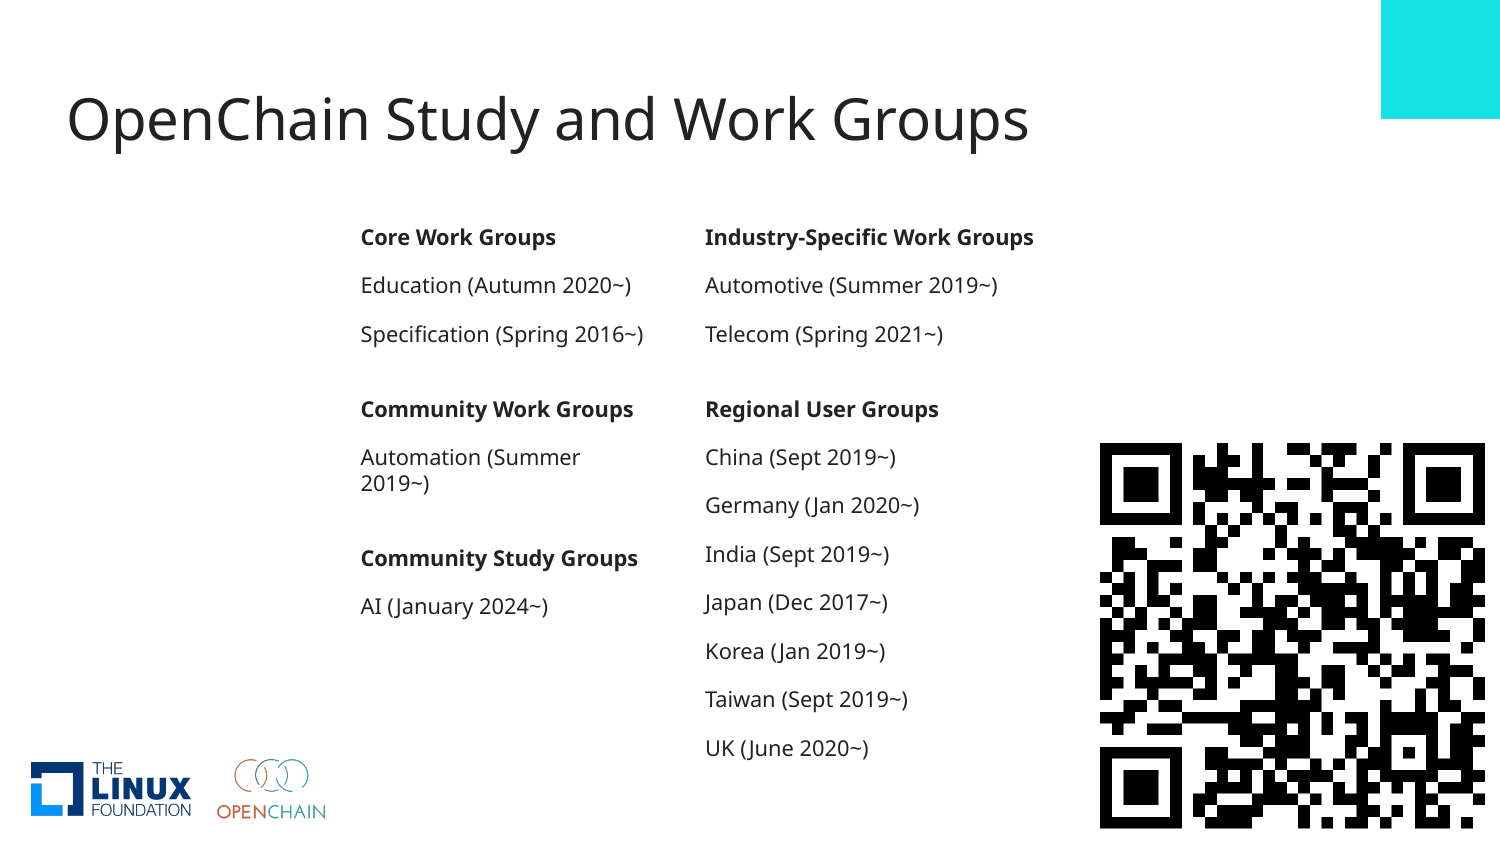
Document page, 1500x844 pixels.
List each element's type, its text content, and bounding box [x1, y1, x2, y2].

text_box Industry-Specific Work Groups Automotive (Summer 2019~) Telecom (Spring 2021~) Regional User Groups China (Sept 2019~) Germany (Jan 2020~) India (Sept 2019~) Japan (Dec 2017~) Korea (Jan 2019~) Taiwan (Sept 2019~) UK (June 2020~) [690, 208, 1135, 750]
text_box Core Work Groups Education (Autumn 2020~) Specification (Spring 2016~) Community Work Groups Automation (Summer 2019~) Community Study Groups AI (January 2024~) [345, 208, 665, 768]
picture [1083, 427, 1500, 844]
title OpenChain Study and Work Groups [51, 67, 1449, 167]
picture [215, 757, 327, 821]
picture [31, 762, 191, 816]
